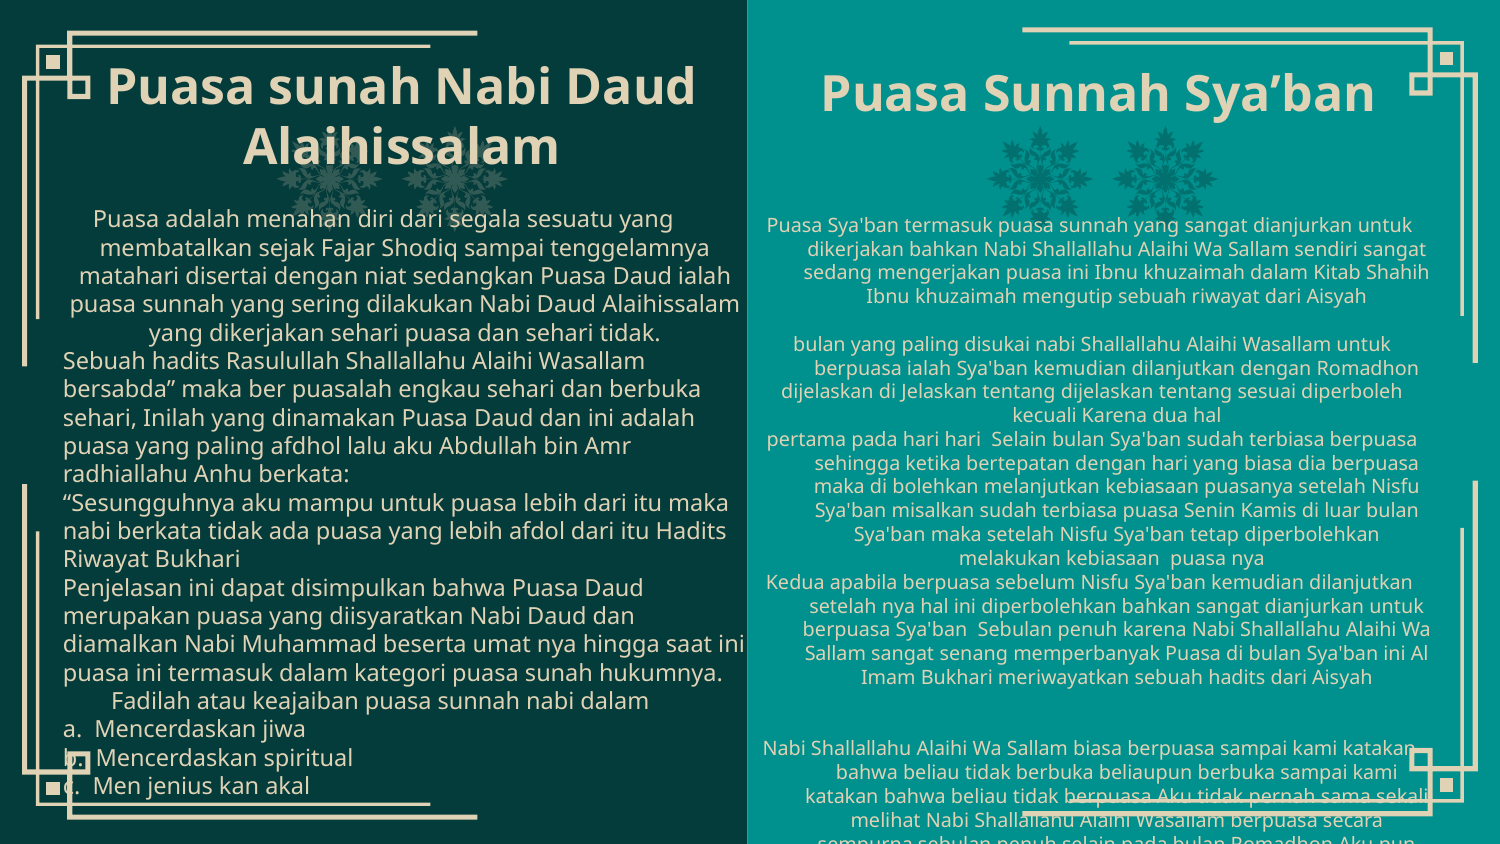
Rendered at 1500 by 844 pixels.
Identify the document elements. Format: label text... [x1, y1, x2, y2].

subtitle Puasa Sya'ban termasuk puasa sunnah yang sangat dianjurkan untuk dikerjakan bahkan Nabi Shallallahu Alaihi Wa Sallam sendiri sangat sedang mengerjakan puasa ini Ibnu khuzaimah dalam Kitab Shahih Ibnu khuzaimah mengutip sebuah riwayat dari Aisyah bulan yang paling disukai nabi Shallallahu Alaihi Wasallam untuk berpuasa ialah Sya'ban kemudian dilanjutkan dengan Romadhon dijelaskan di Jelaskan tentang dijelaskan tentang sesuai diperboleh kecuali Karena dua hal pertama pada hari hari Selain bulan Sya'ban sudah terbiasa berpuasa sehingga ketika bertepatan dengan hari yang biasa dia berpuasa maka di bolehkan melanjutkan kebiasaan puasanya setelah Nisfu Sya'ban misalkan sudah terbiasa puasa Senin Kamis di luar bulan Sya'ban maka setelah Nisfu Sya'ban tetap diperbolehkan melakukan kebiasaan puasa nya Kedua apabila berpuasa sebelum Nisfu Sya'ban kemudian dilanjutkan setelah nya hal ini diperbolehkan bahkan sangat dianjurkan untuk berpuasa Sya'ban Sebulan penuh karena Nabi Shallallahu Alaihi Wa Sallam sangat senang memperbanyak Puasa di bulan Sya'ban ini Al Imam Bukhari meriwayatkan sebuah hadits dari Aisyah Nabi Shallallahu Alaihi Wa Sallam biasa berpuasa sampai kami katakan bahwa beliau tidak berbuka beliaupun berbuka sampai kami katakan bahwa beliau tidak berpuasa Aku tidak pernah sama sekali melihat Nabi Shallallahu Alaihi Wasallam berpuasa secara sempurna sebulan penuh selain pada bulan Romadhon Aku pun tidak pernah melihat beliau berpuasa yang lebih banyak daripada berpuasa di bulan Sya'ban [714, 197, 1447, 844]
title Puasa Sunnah Sya’ban [702, 56, 1495, 127]
subtitle Puasa adalah menahan diri dari segala sesuatu yang membatalkan sejak Fajar Shodiq sampai tenggelamnya matahari disertai dengan niat sedangkan Puasa Daud ialah puasa sunnah yang sering dilakukan Nabi Daud Alaihissalam yang dikerjakan sehari puasa dan sehari tidak. Sebuah hadits Rasulullah Shallallahu Alaihi Wasallam bersabda” maka ber puasalah engkau sehari dan berbuka sehari, Inilah yang dinamakan Puasa Daud dan ini adalah puasa yang paling afdhol lalu aku Abdullah bin Amr radhiallahu Anhu berkata: “Sesungguhnya aku mampu untuk puasa lebih dari itu maka nabi berkata tidak ada puasa yang lebih afdol dari itu Hadits Riwayat Bukhari Penjelasan ini dapat disimpulkan bahwa Puasa Daud merupakan puasa yang diisyaratkan Nabi Daud dan diamalkan Nabi Muhammad beserta umat nya hingga saat ini puasa ini termasuk dalam kategori puasa sunah hukumnya. Fadilah atau keajaiban puasa sunnah nabi dalam a. Mencerdaskan jiwa b. Mencerdaskan spiritual c. Men jenius kan akal [0, 188, 762, 824]
title Puasa sunah Nabi Daud Alaihissalam [65, 79, 739, 150]
